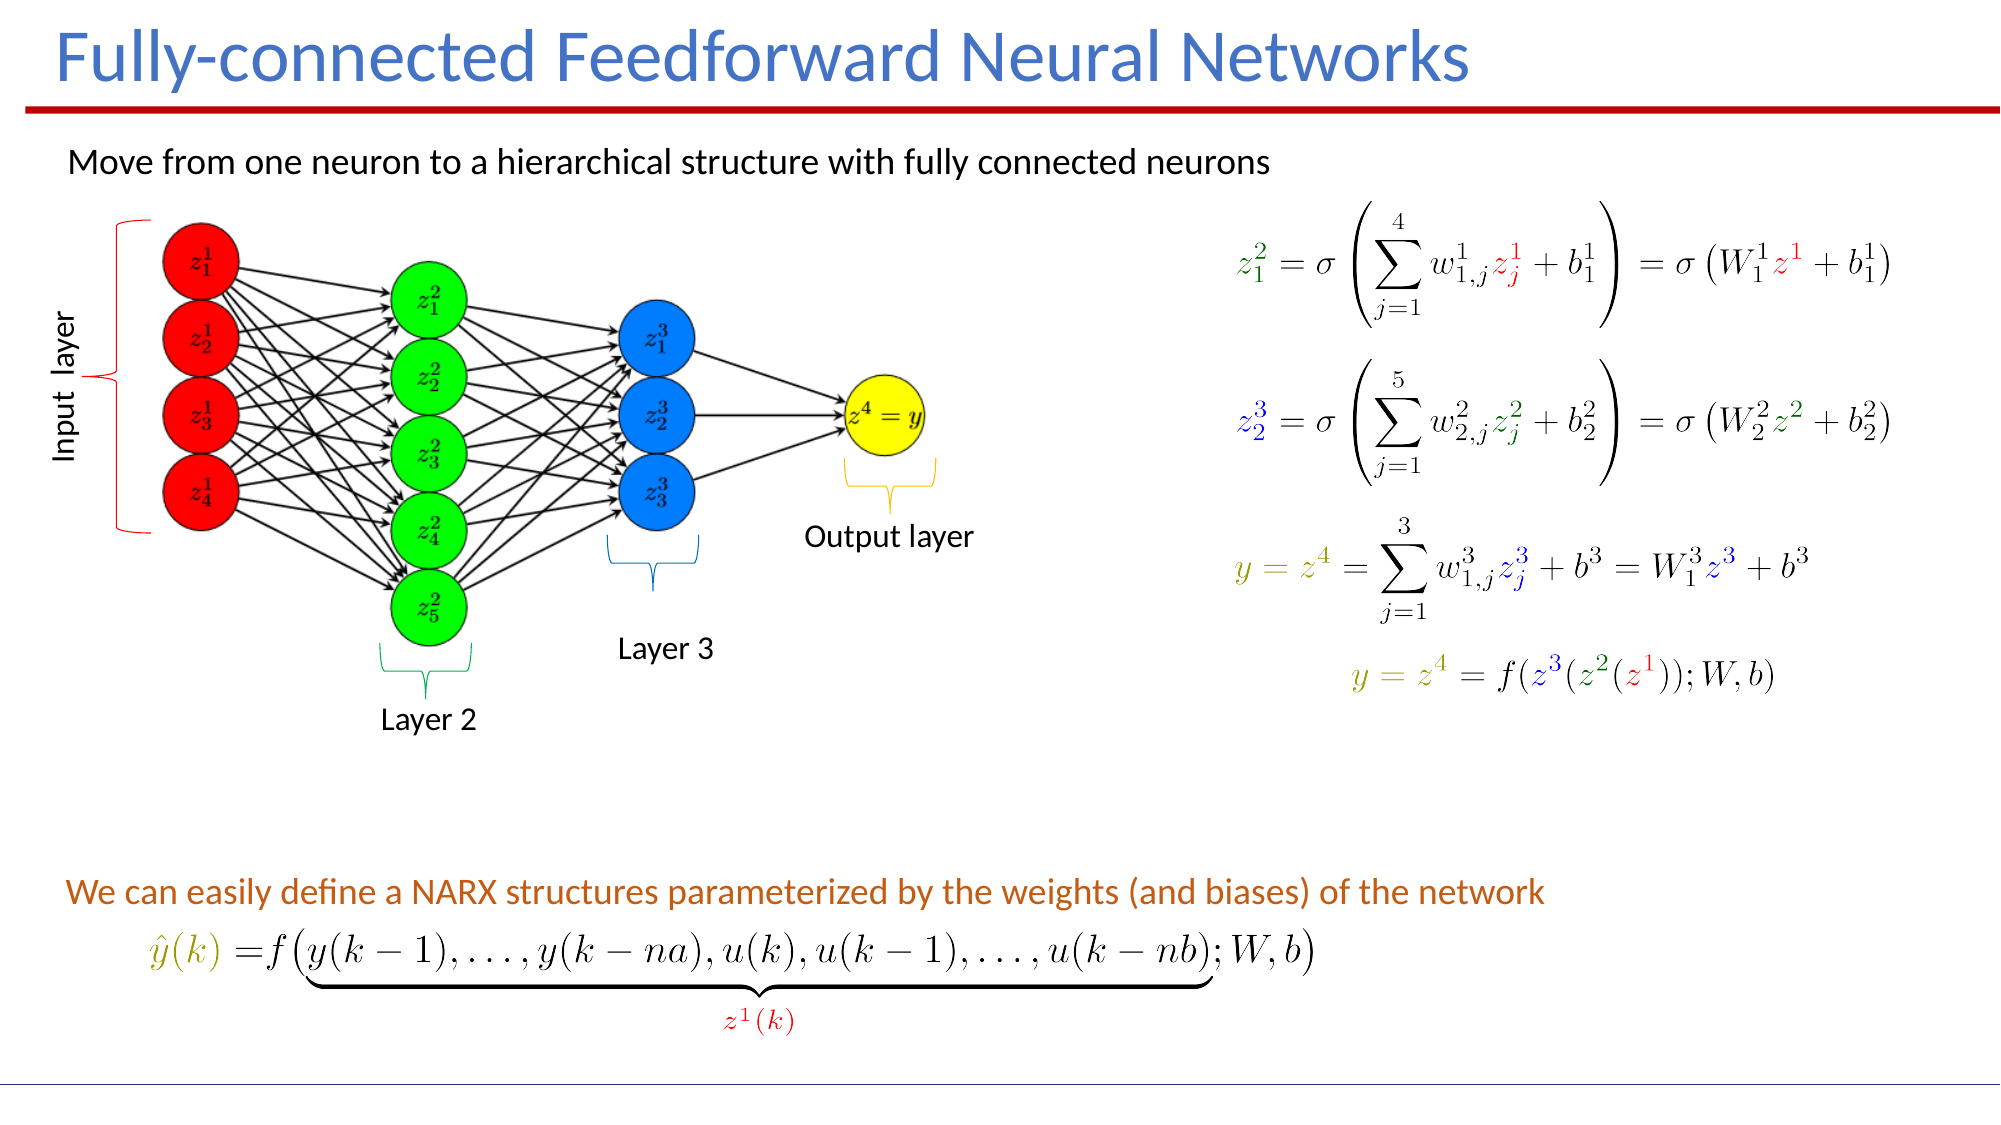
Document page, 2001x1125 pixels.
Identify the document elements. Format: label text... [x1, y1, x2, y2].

text_box [1967, 105, 2000, 115]
picture [1237, 201, 1889, 328]
picture [1237, 359, 1889, 486]
picture [1352, 654, 1773, 695]
picture [150, 928, 1313, 1036]
text_box [24, 105, 40, 115]
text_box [33, 206, 1029, 742]
text_box Move from one neuron to a hierarchical structure with fully connected neurons [52, 130, 1407, 190]
text_box Fully-connected Feedforward Neural Networks [40, 0, 1967, 284]
text_box We can easily define a NARX structures parameterized by the weights (and biases) of the network [50, 859, 1652, 920]
picture [1235, 517, 1808, 624]
